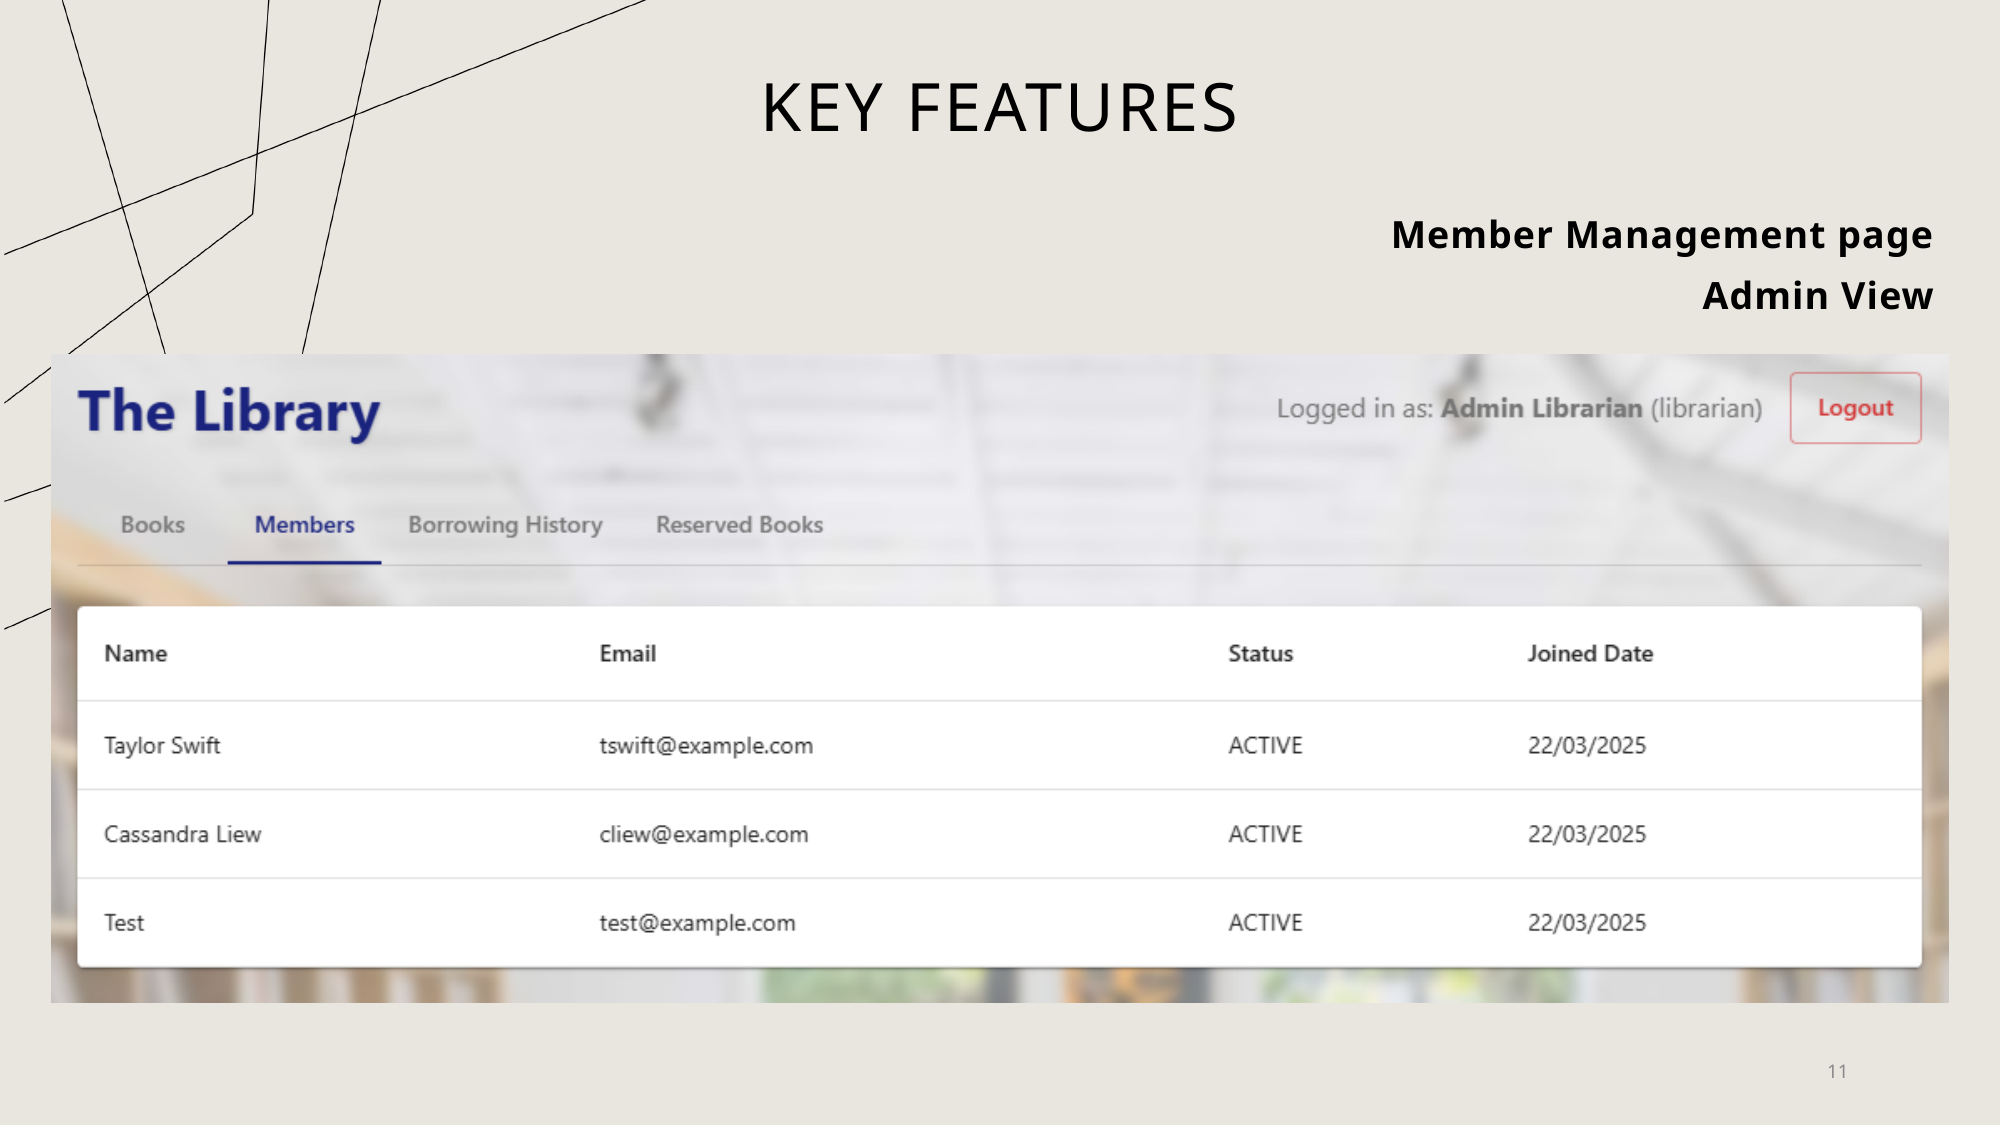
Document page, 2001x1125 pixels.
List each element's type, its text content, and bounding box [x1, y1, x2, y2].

picture [4, 0, 1949, 1003]
title Key features [309, 41, 1691, 154]
slide_number 11 [1701, 1042, 1864, 1103]
list Member Management page Admin View [1305, 208, 1949, 340]
